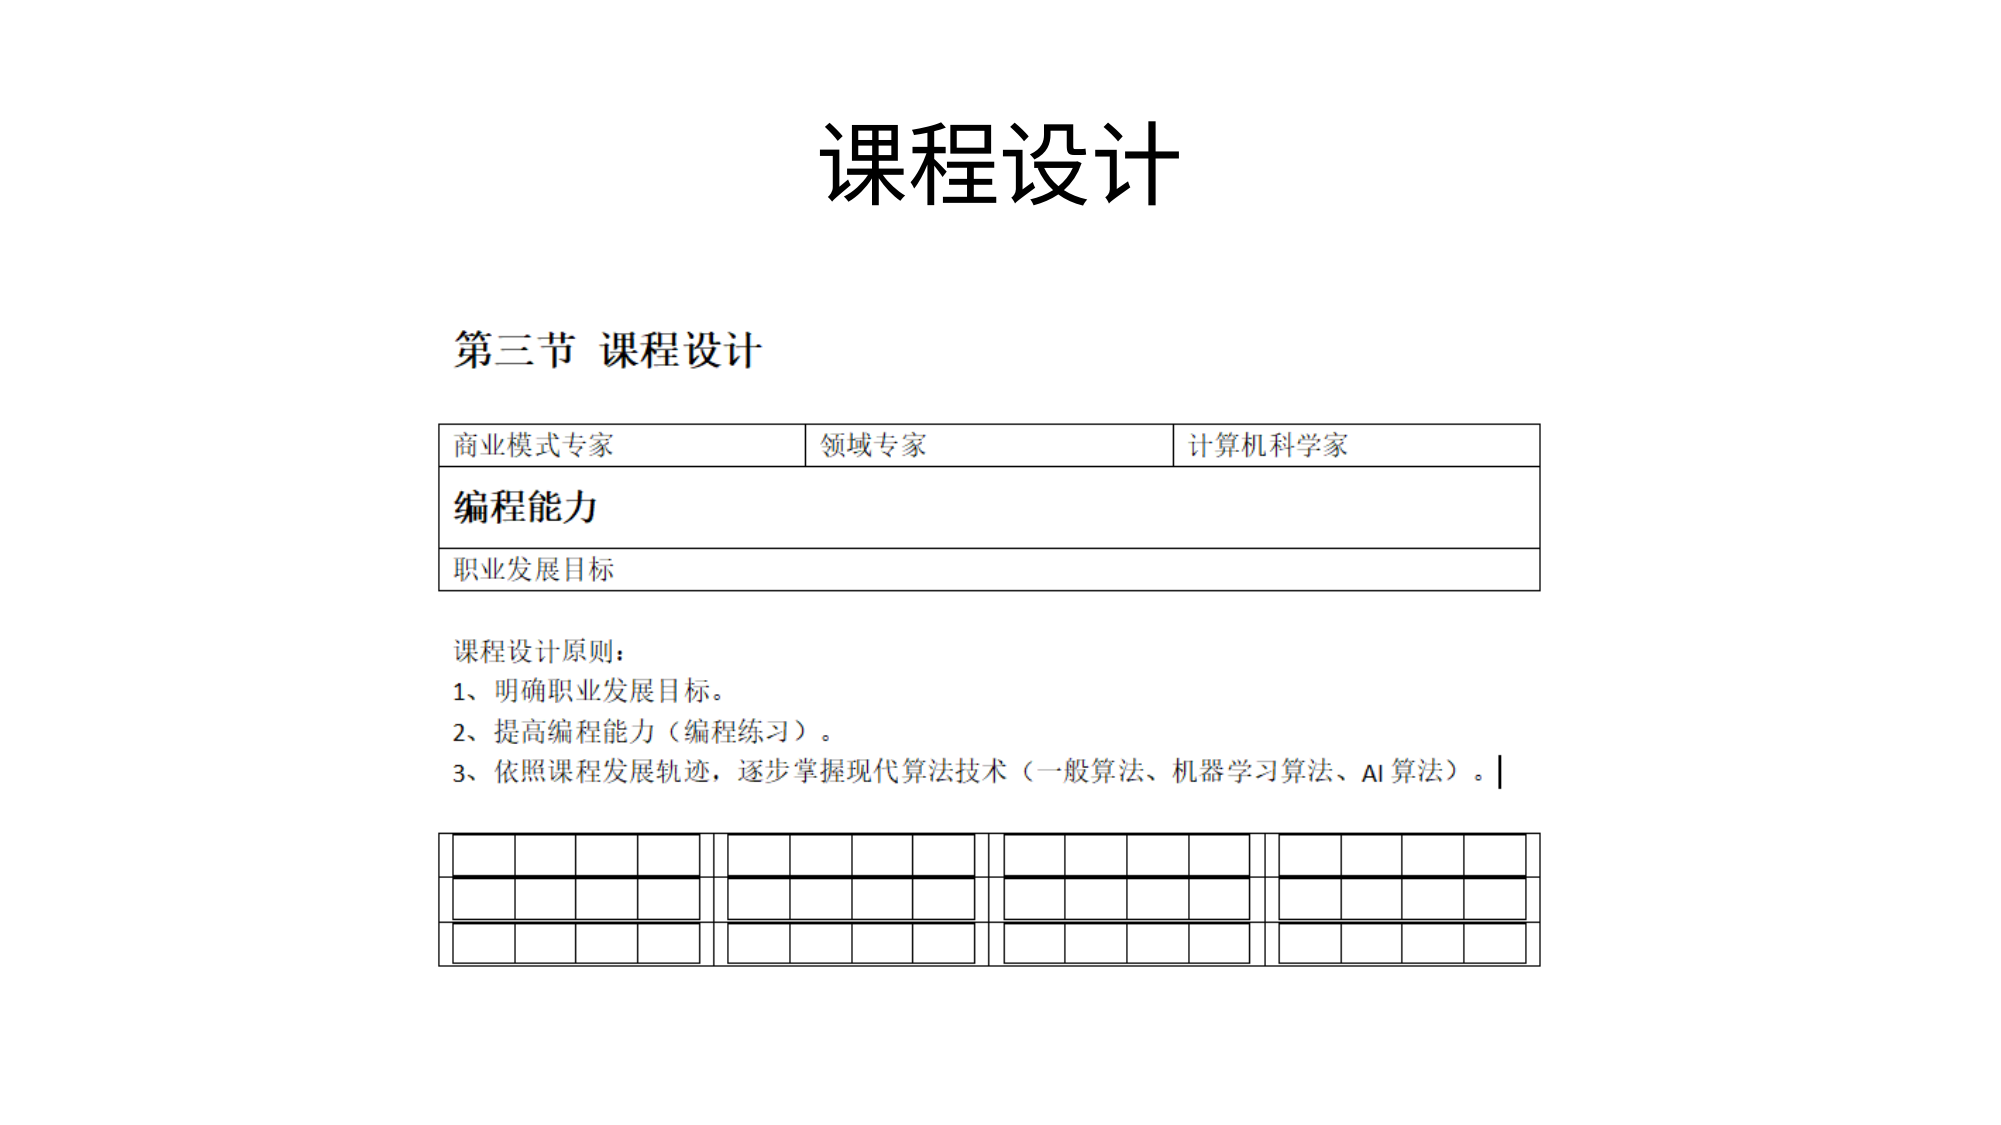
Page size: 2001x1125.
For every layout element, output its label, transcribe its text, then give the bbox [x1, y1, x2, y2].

title 课程设计 [137, 59, 1863, 278]
picture [382, 308, 1610, 1005]
